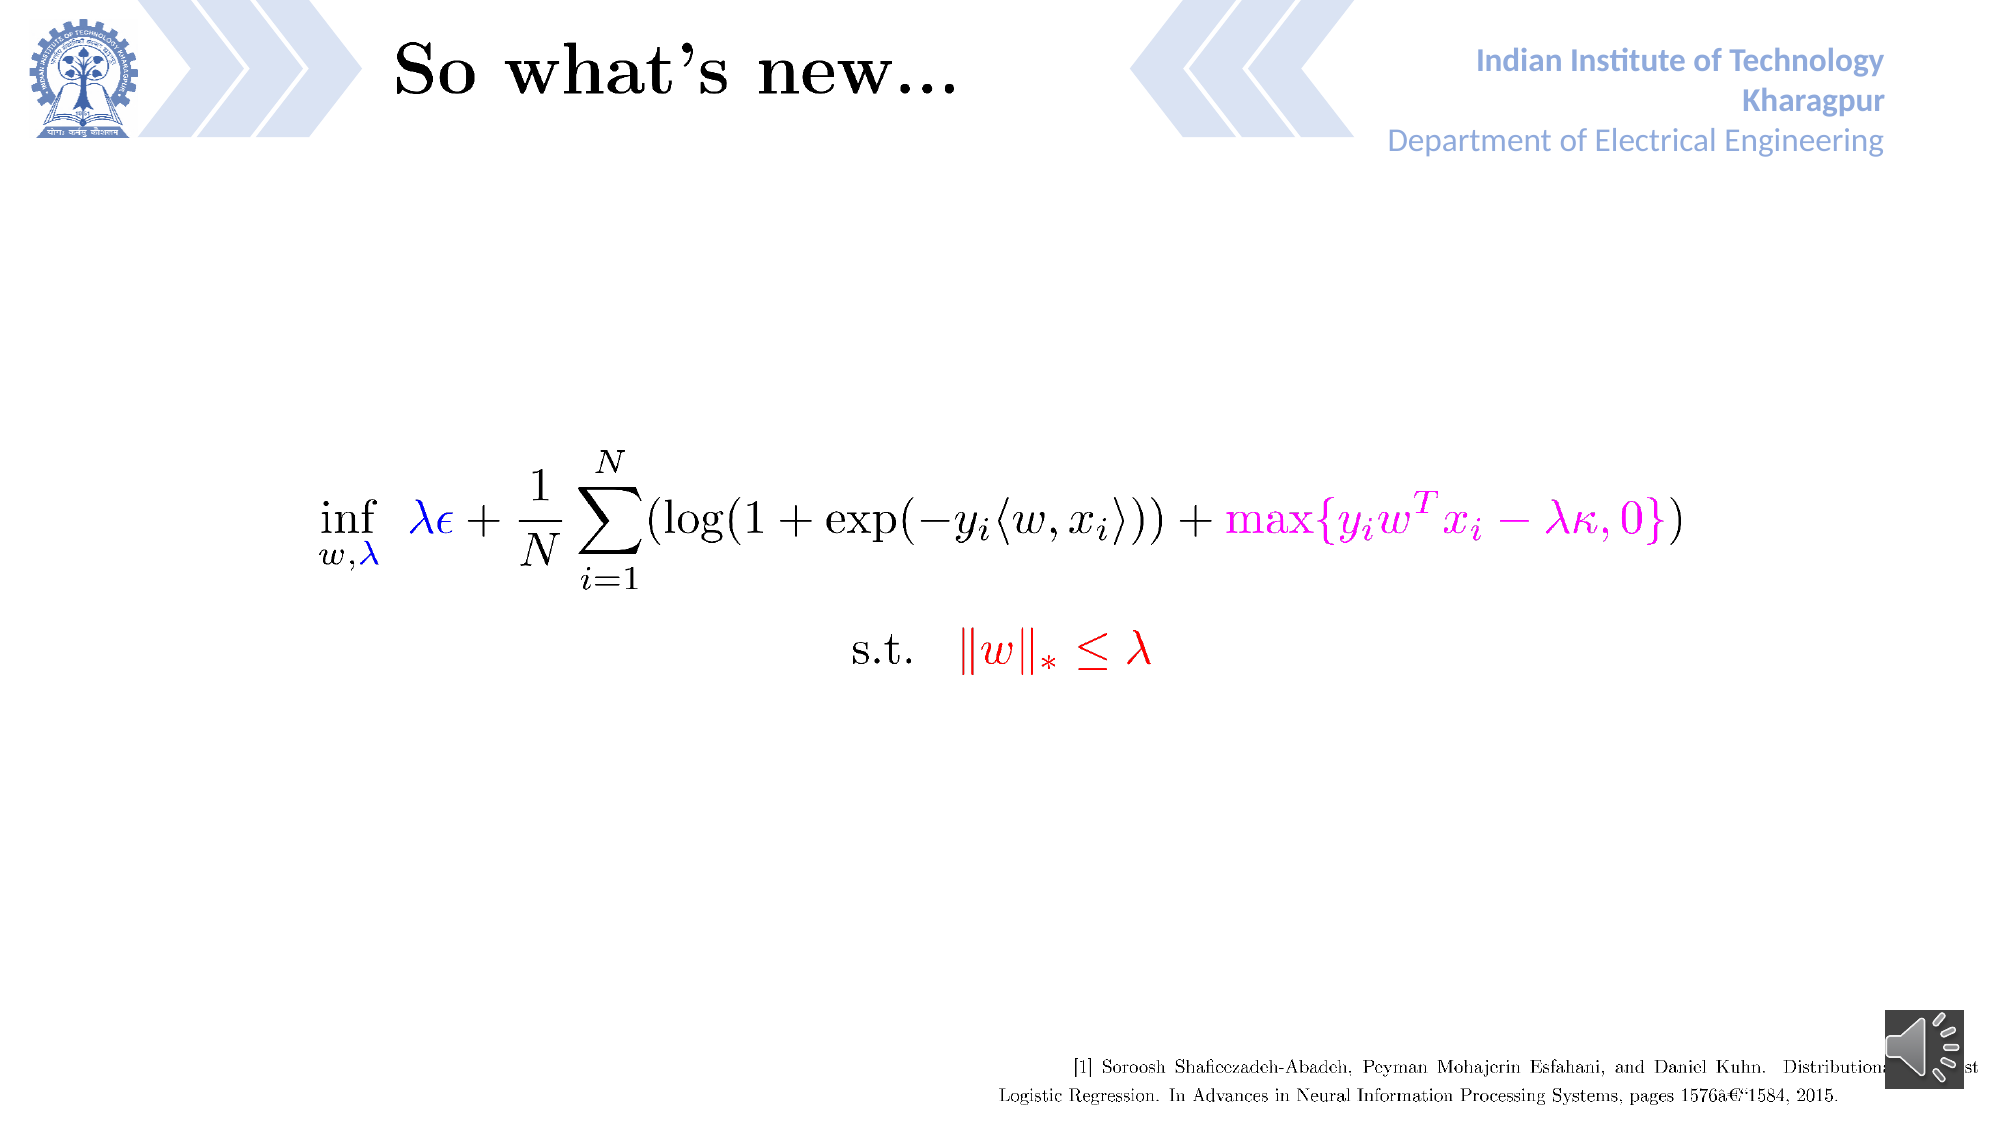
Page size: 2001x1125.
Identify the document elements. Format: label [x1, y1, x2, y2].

picture [999, 1009, 1978, 1105]
picture [319, 450, 1681, 675]
picture [397, 42, 954, 95]
